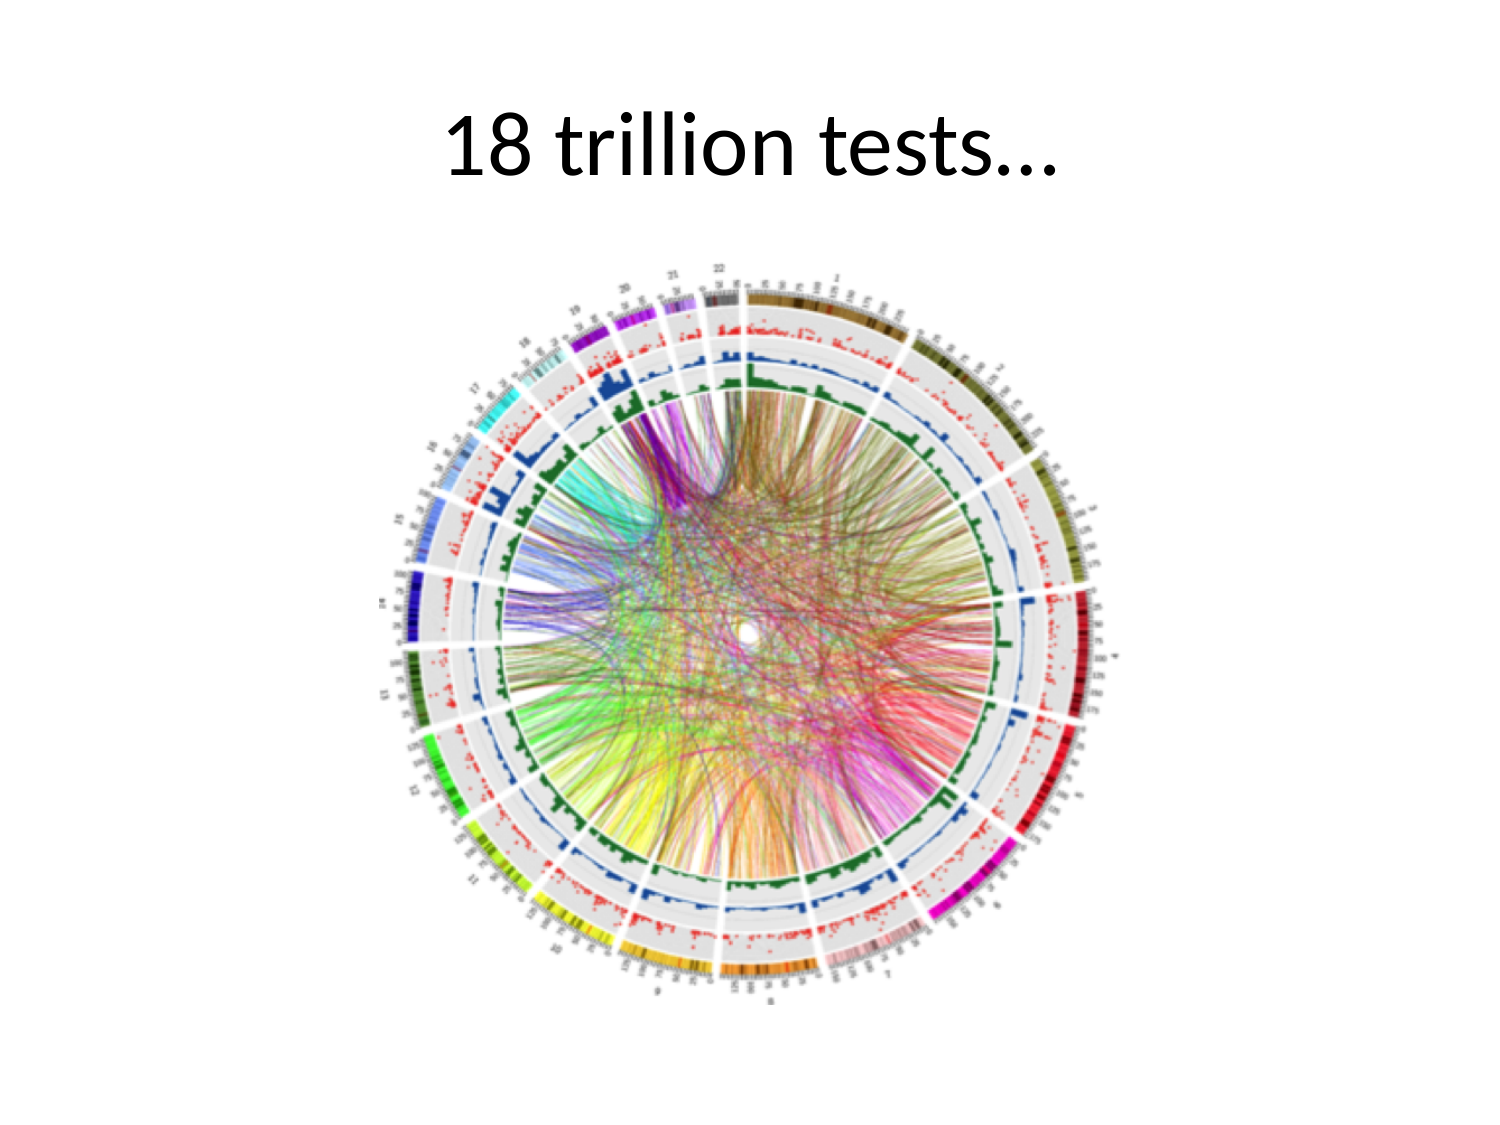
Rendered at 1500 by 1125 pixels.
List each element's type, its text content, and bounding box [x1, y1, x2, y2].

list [74, 262, 1426, 1006]
title 18 trillion tests… [75, 45, 1425, 233]
